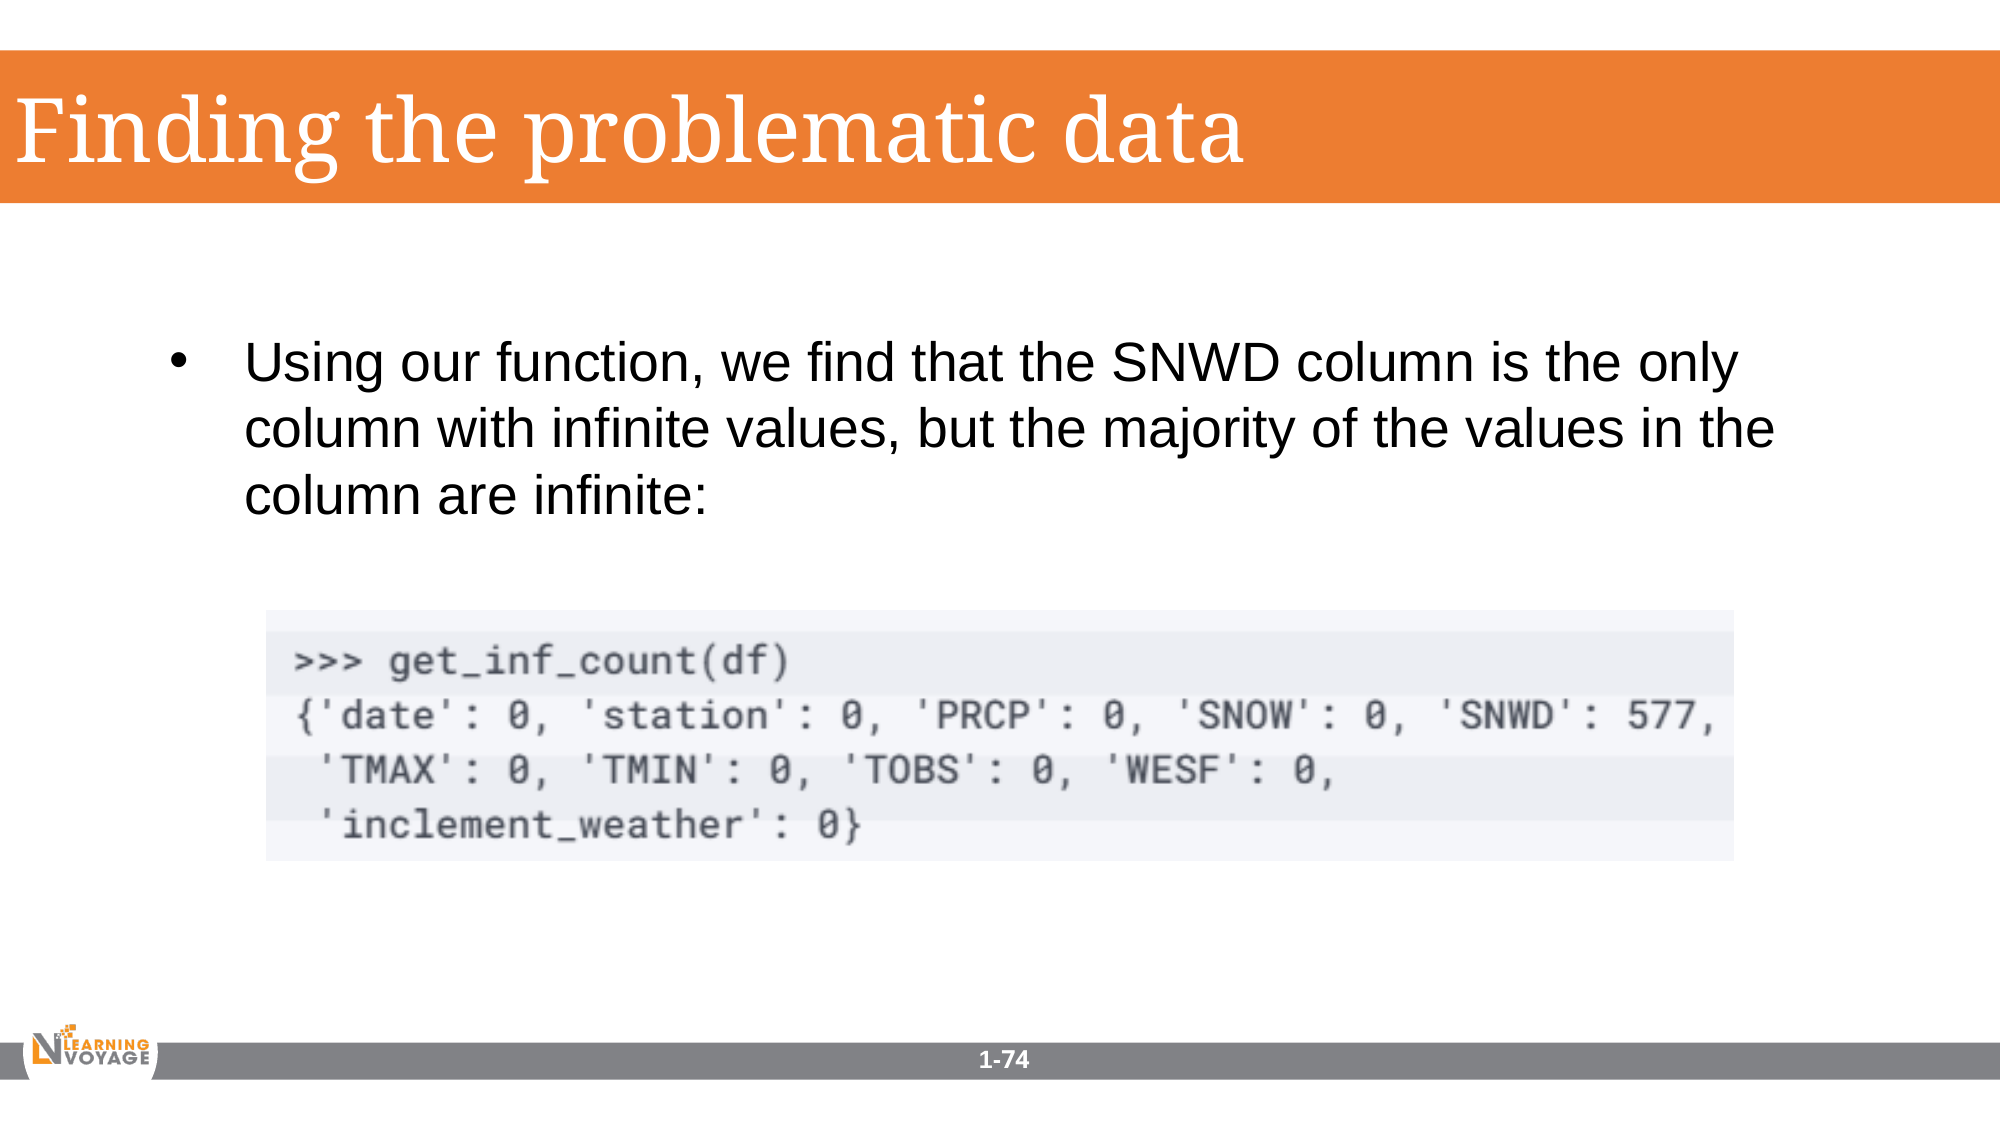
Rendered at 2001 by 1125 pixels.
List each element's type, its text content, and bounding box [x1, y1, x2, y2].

text_box Using our function, we find that the SNWD column is the only column with infinite values, but the majority of the values in the column are infinite: [169, 323, 1831, 526]
picture [266, 610, 1734, 861]
text_box Finding the problematic data [0, 49, 2000, 204]
slide_number 1-74 [923, 1026, 1045, 1095]
picture [0, 942, 192, 1125]
